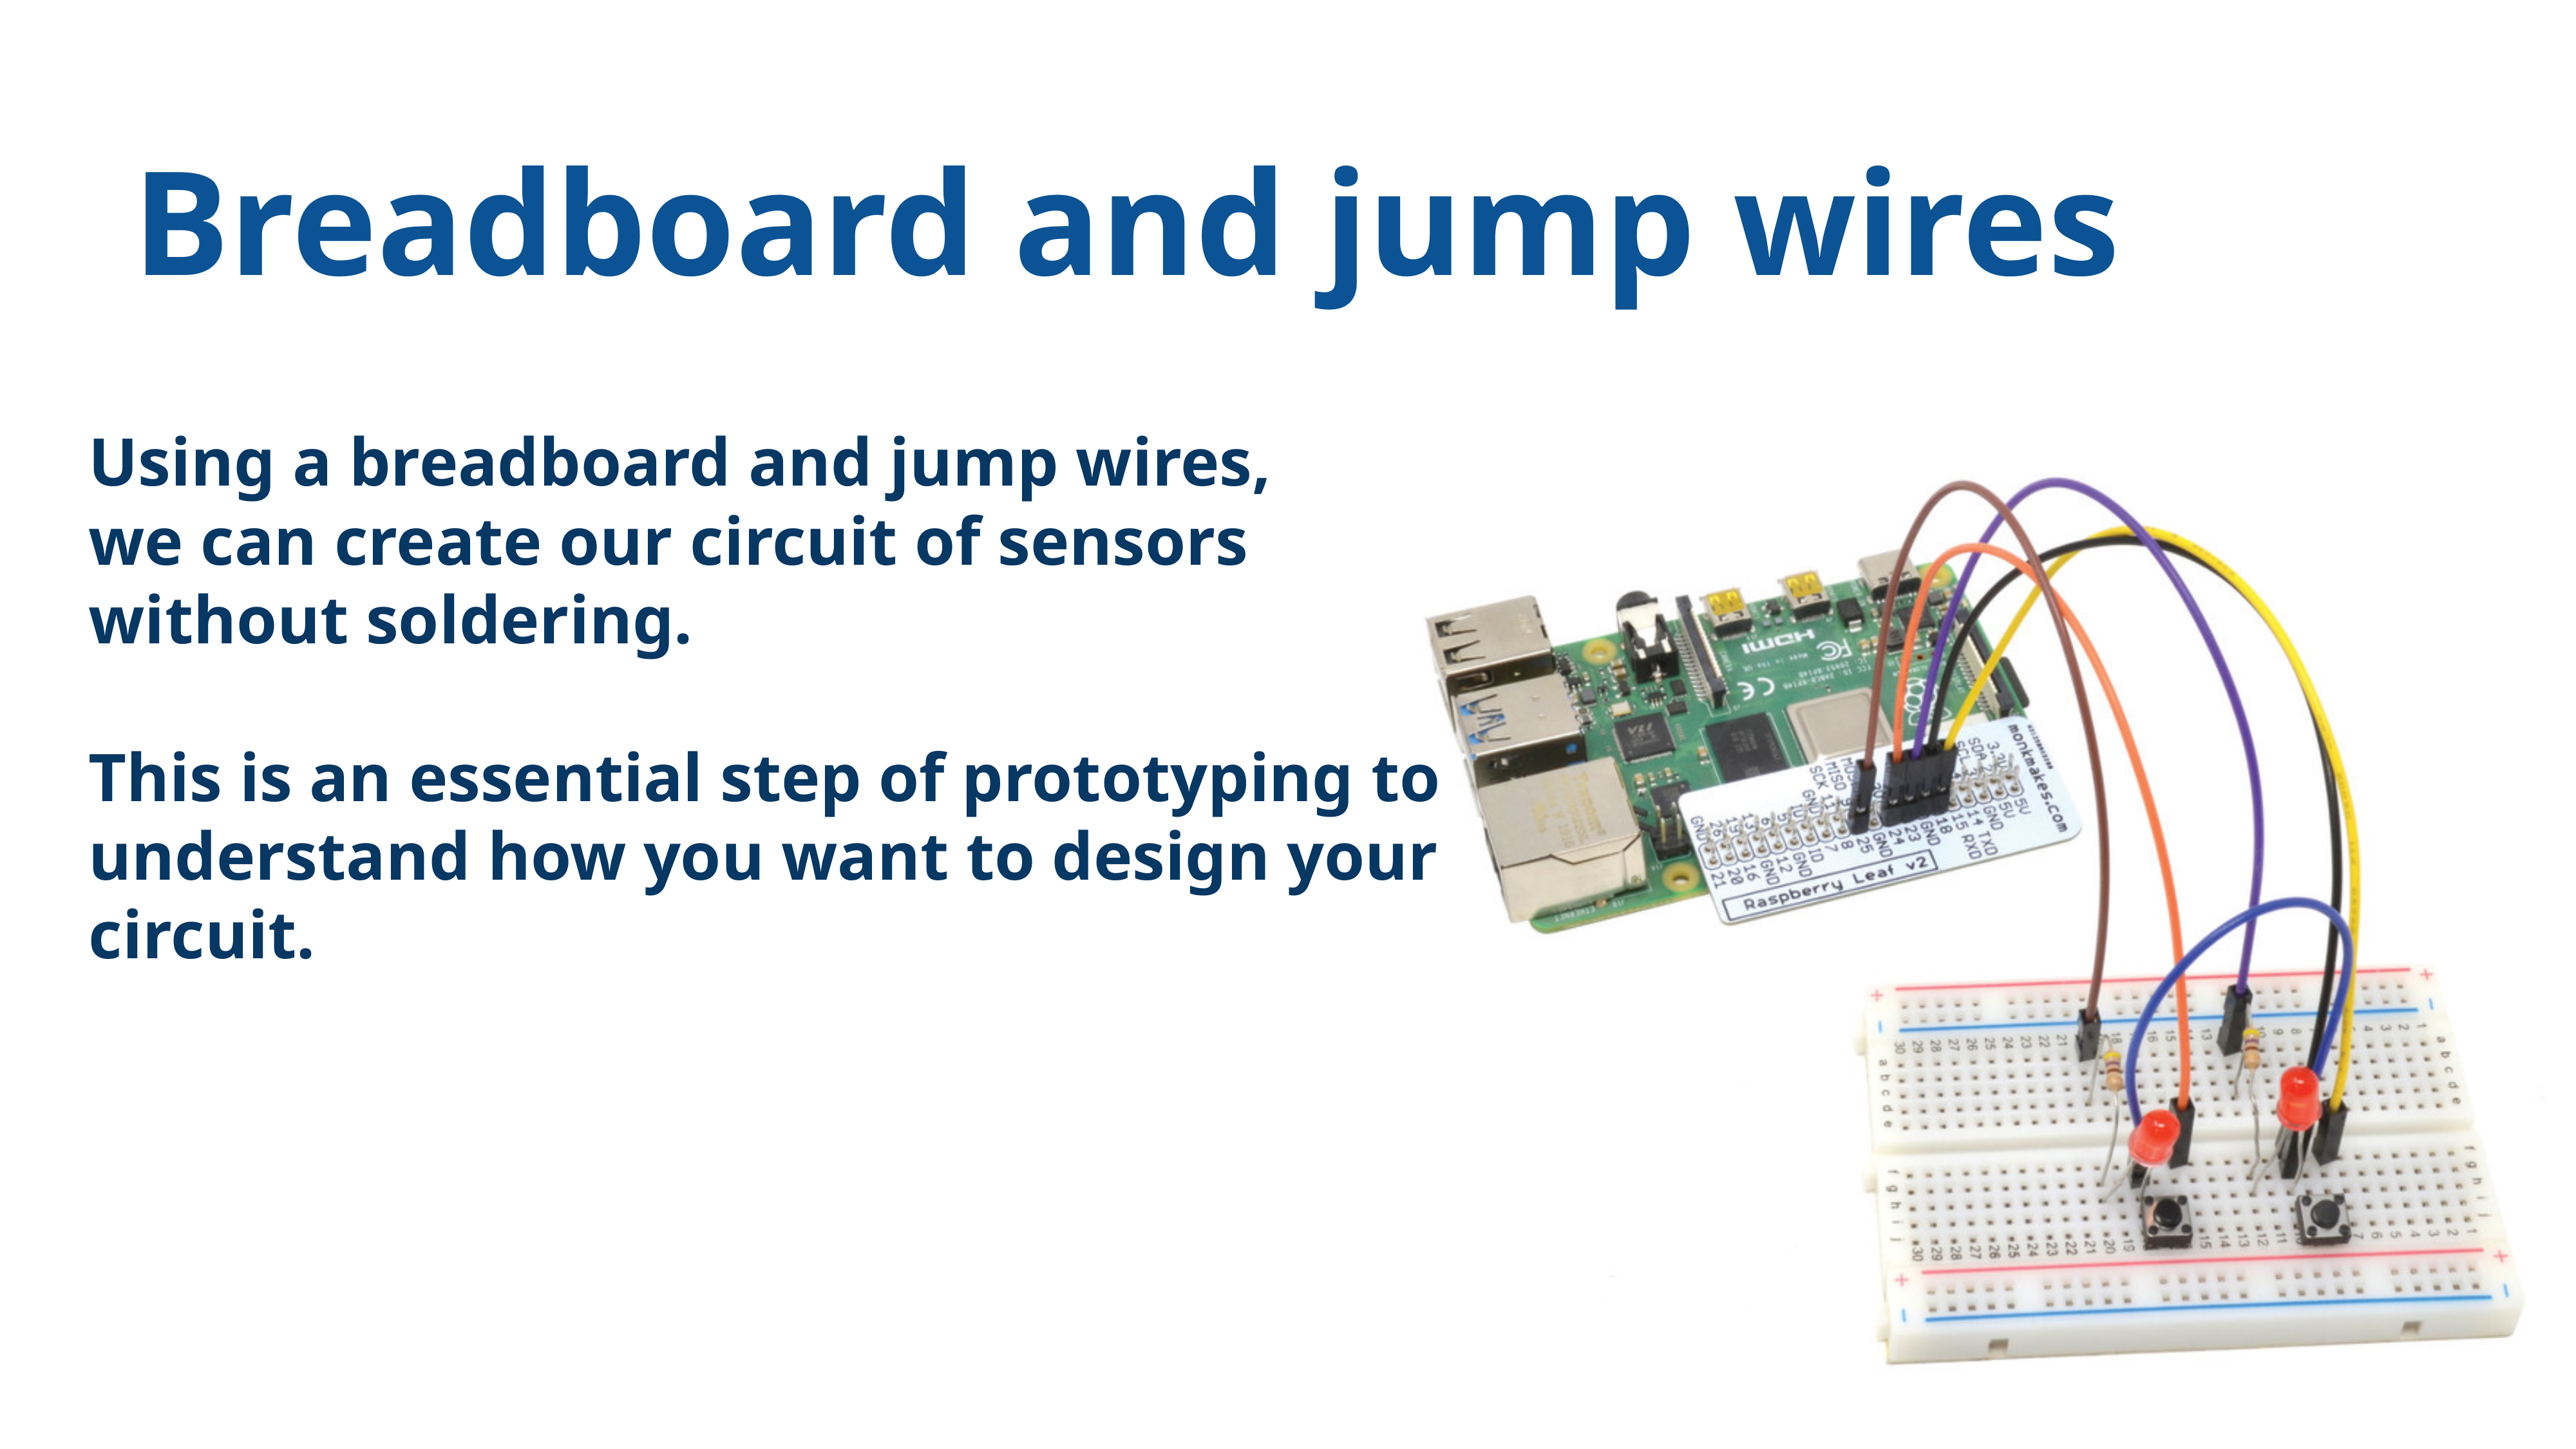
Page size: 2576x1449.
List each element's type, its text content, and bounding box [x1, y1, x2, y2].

picture [1387, 437, 2558, 1381]
list Using a breadboard and jump wires, we can create our circuit of sensors without soldering. This is an essential step of prototyping to understand how you want to design your circuit. [83, 415, 1474, 1358]
title Breadboard and jump wires [127, 68, 2530, 309]
